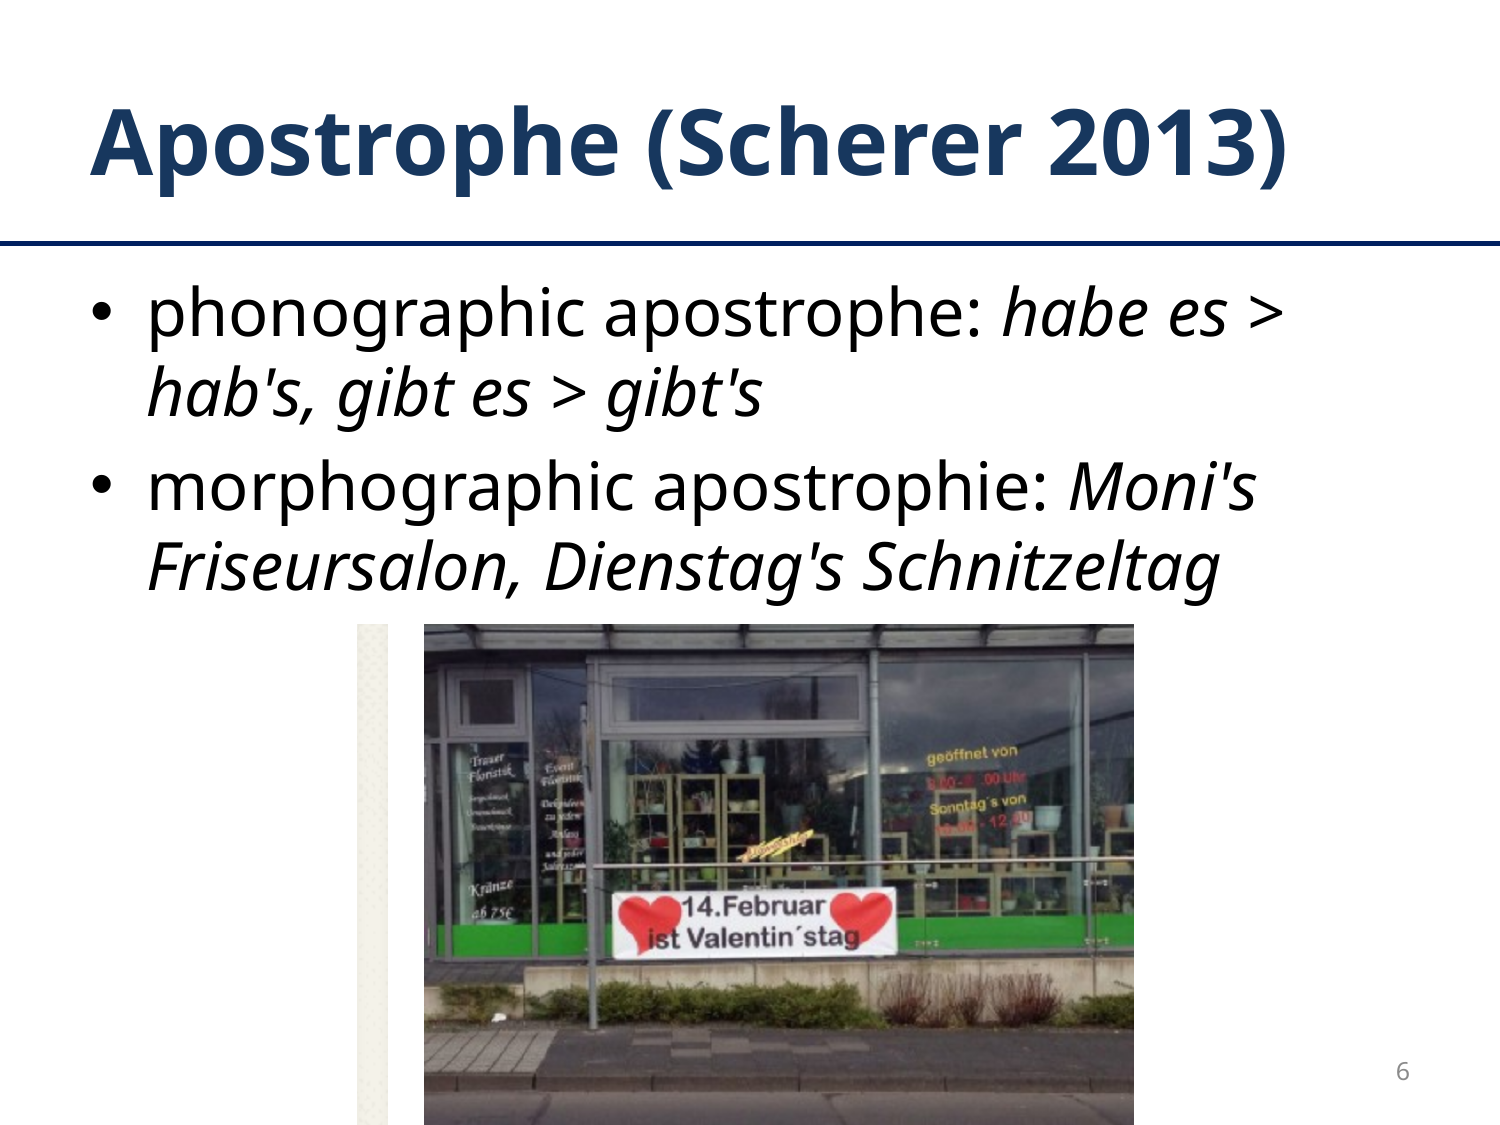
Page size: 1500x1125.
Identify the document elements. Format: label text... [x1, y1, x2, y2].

slide_number 6 [1155, 1042, 1425, 1103]
title Apostrophe (Scherer 2013) [75, 45, 1425, 233]
picture [348, 624, 1152, 1125]
list phonographic apostrophe: habe es > hab's, gibt es > gibt's morphographic apostrophie: Moni's Friseursalon, Dienstag's Schnitzeltag [75, 262, 1425, 1005]
